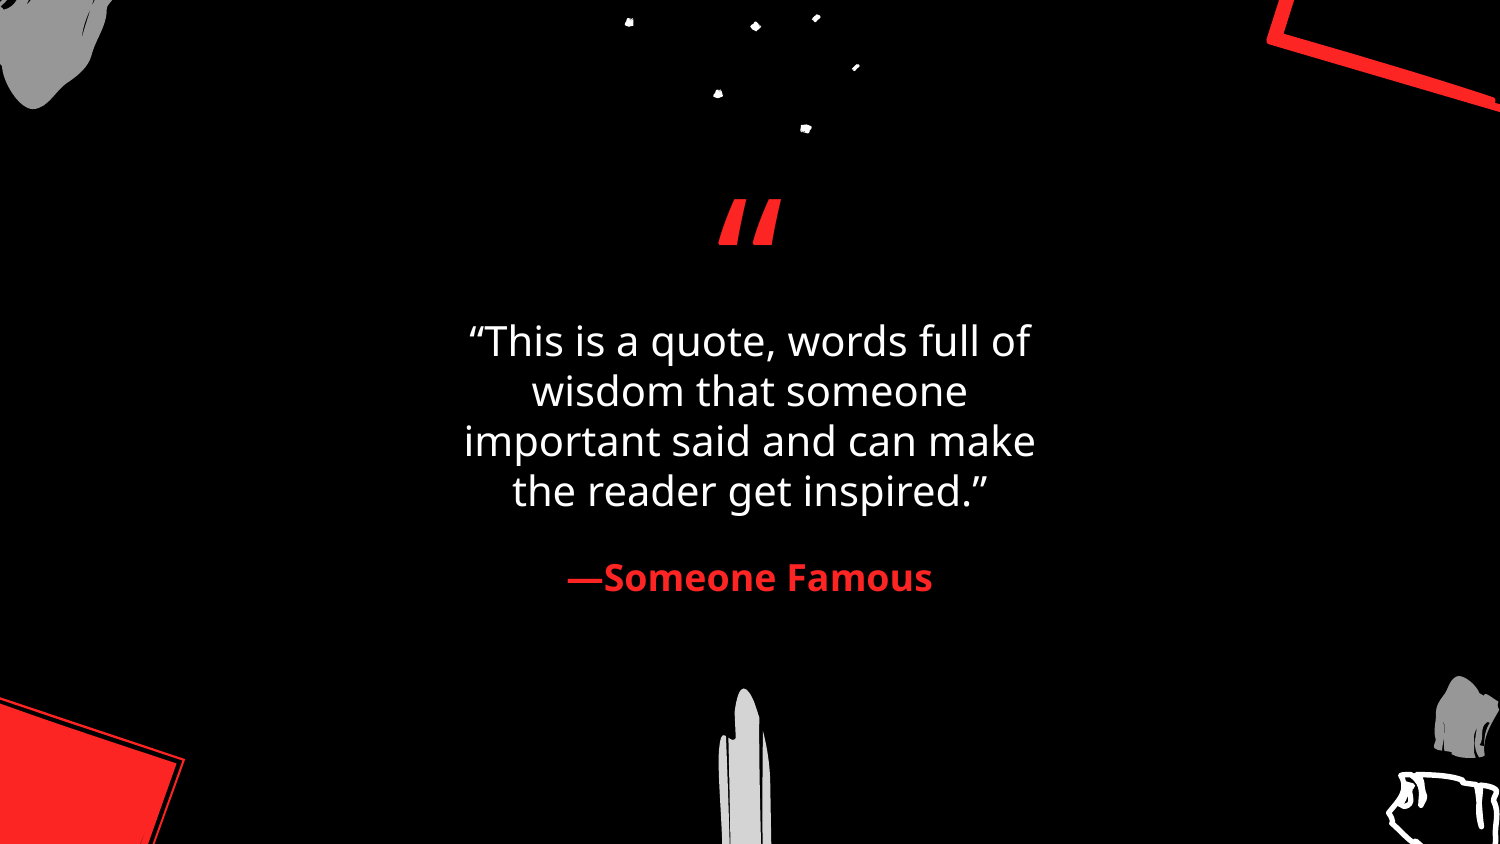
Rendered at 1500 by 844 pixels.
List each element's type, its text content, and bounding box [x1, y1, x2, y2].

subtitle “This is a quote, words full of wisdom that someone important said and can make the reader get inspired.” [461, 299, 1039, 523]
title —Someone Famous [322, 532, 1178, 620]
text_box “ [677, 203, 823, 313]
